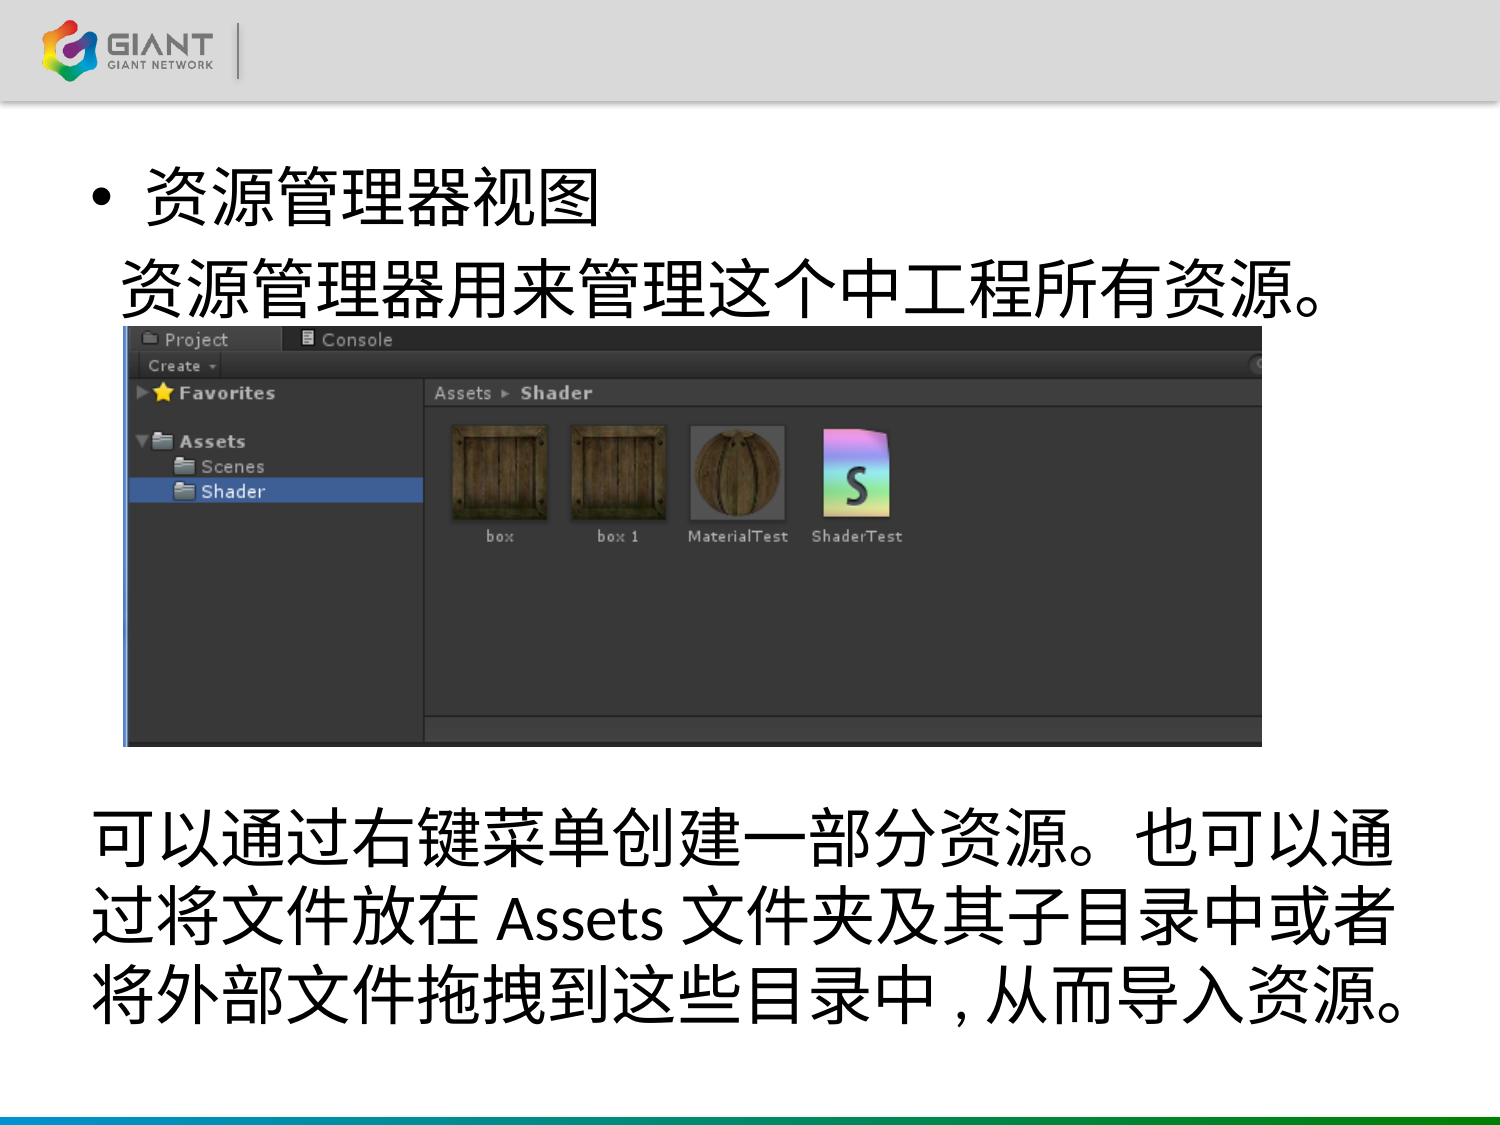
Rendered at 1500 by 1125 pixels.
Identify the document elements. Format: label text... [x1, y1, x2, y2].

list 资源管理器视图 资源管理器用来管理这个中工程所有资源。 可以通过右键菜单创建一部分资源。也可以通过将文件放在Assets文件夹及其子目录中或者将外部文件拖拽到这些目录中,从而导入资源。 [75, 149, 1425, 1071]
picture [32, 9, 223, 92]
picture [123, 326, 1262, 747]
